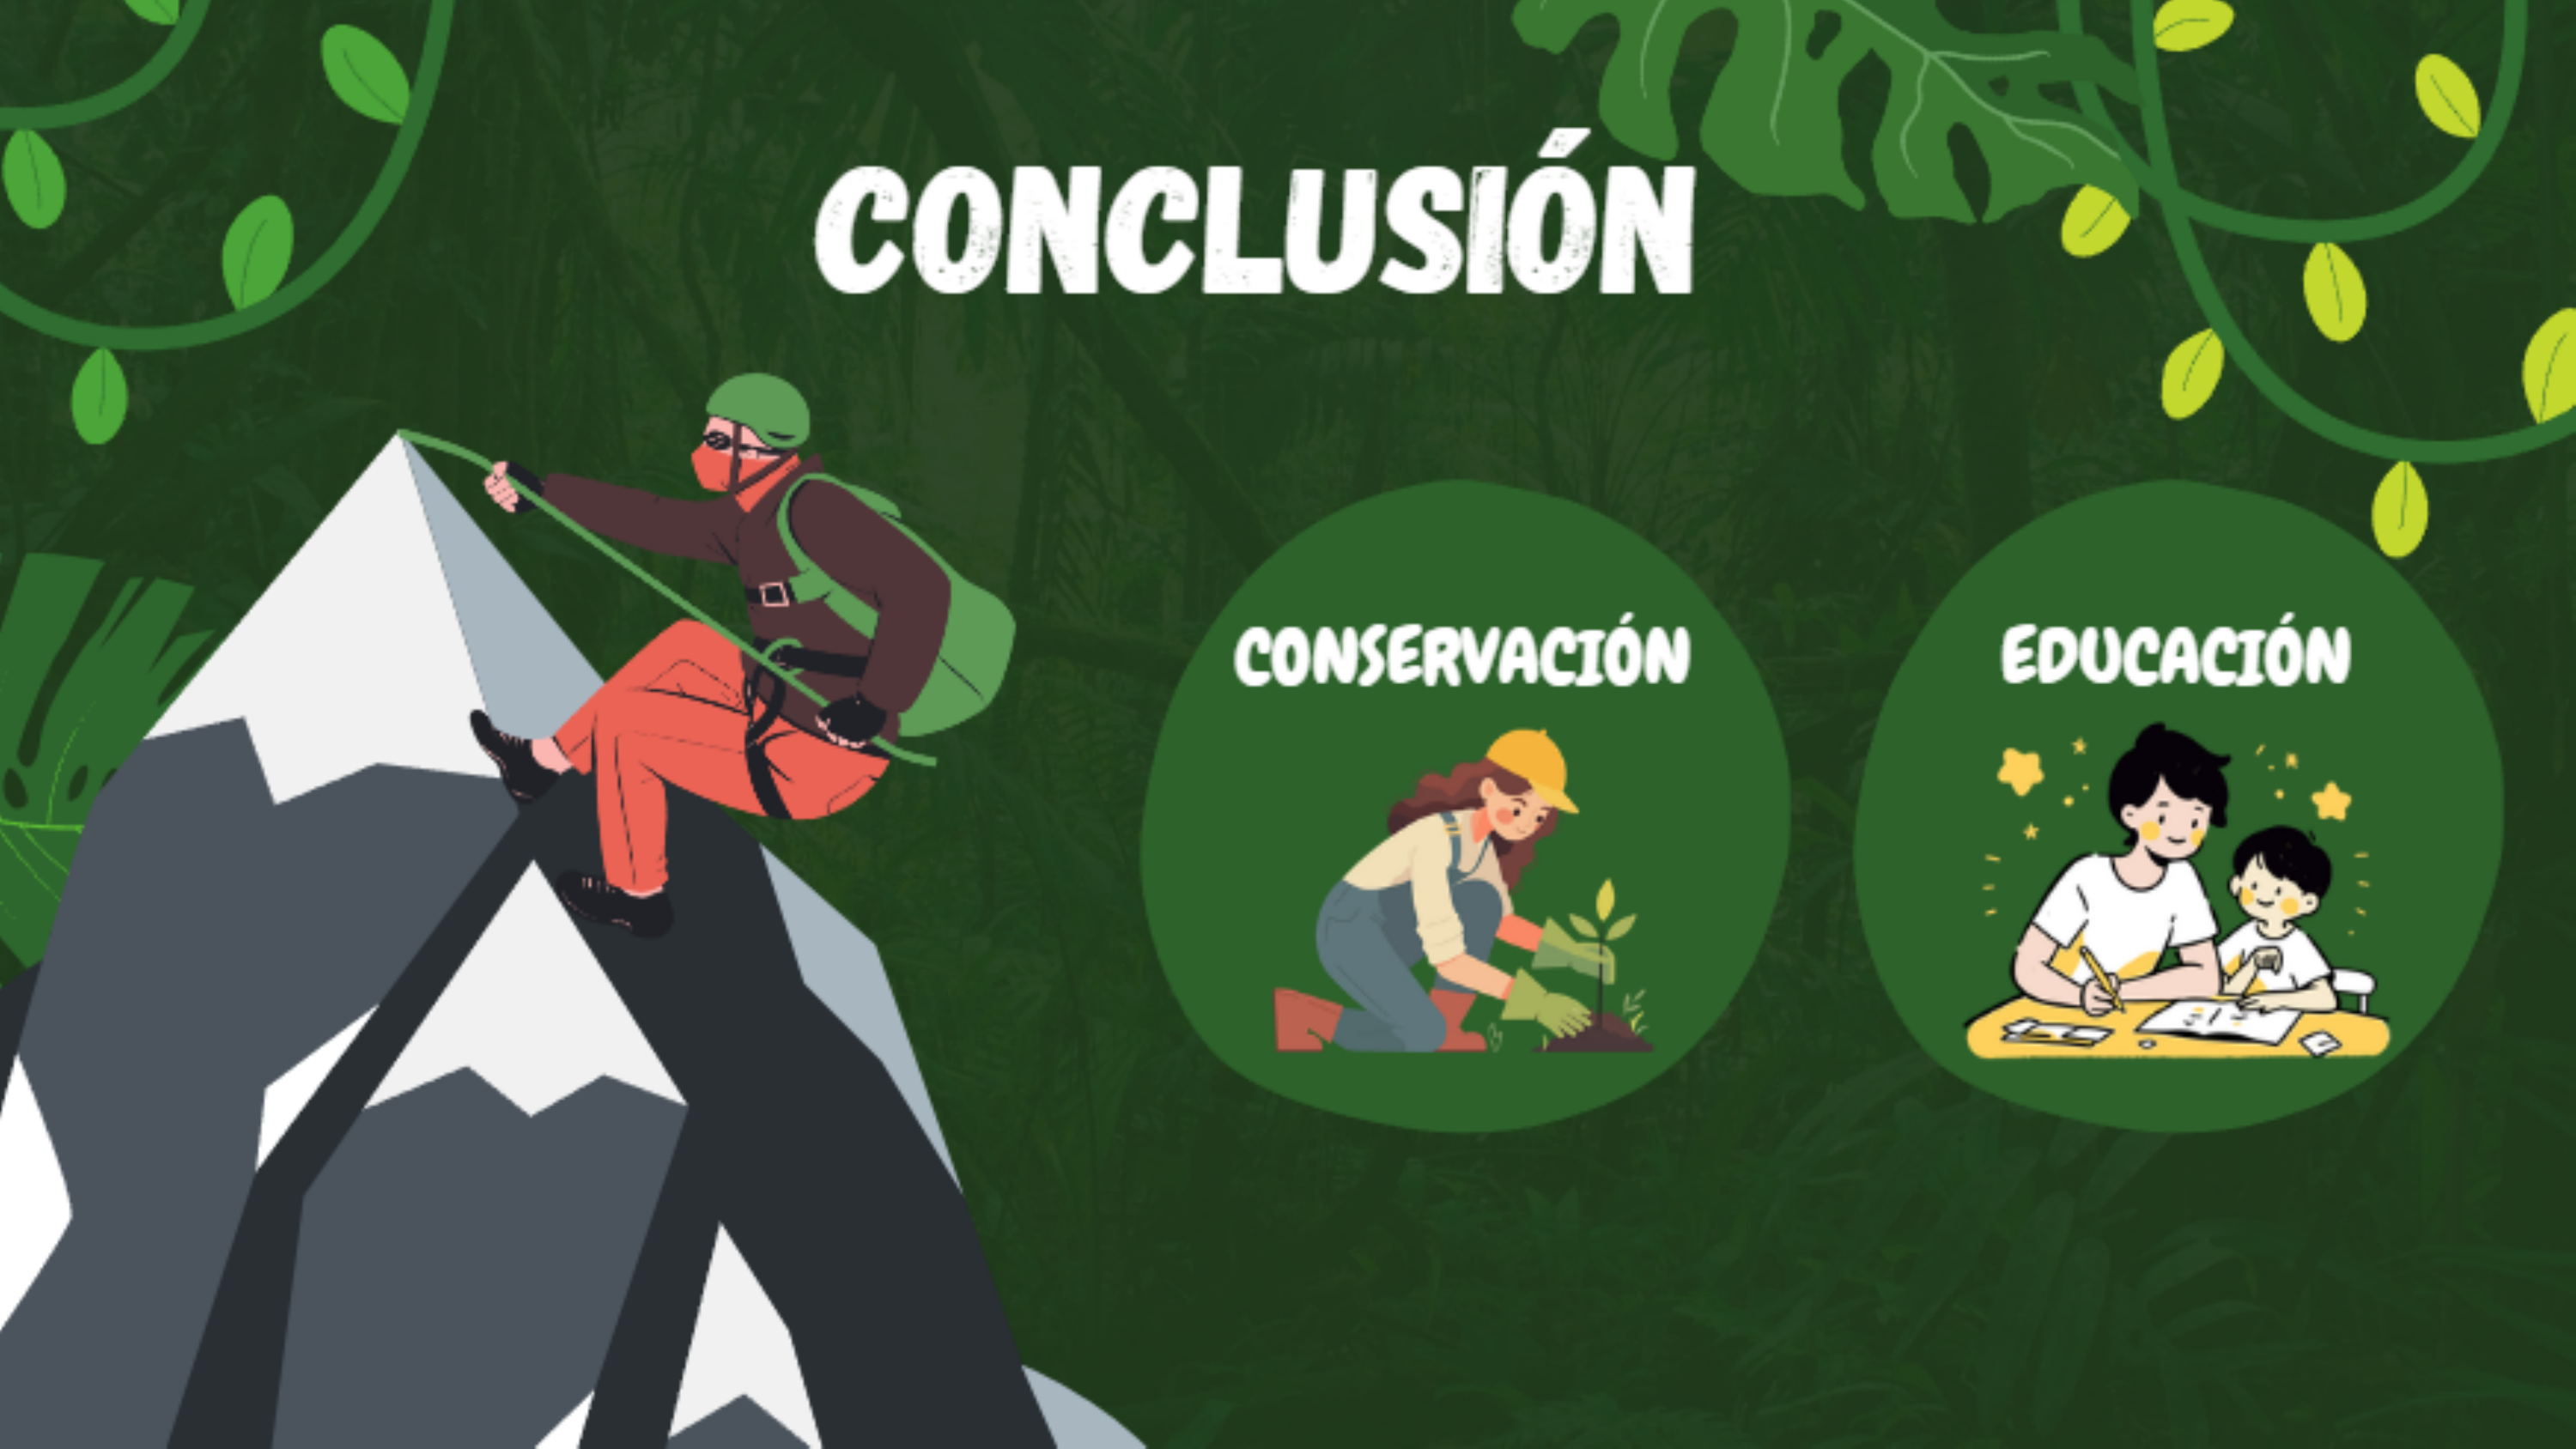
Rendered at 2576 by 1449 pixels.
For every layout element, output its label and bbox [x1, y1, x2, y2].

text_box [0, 0, 2576, 1449]
